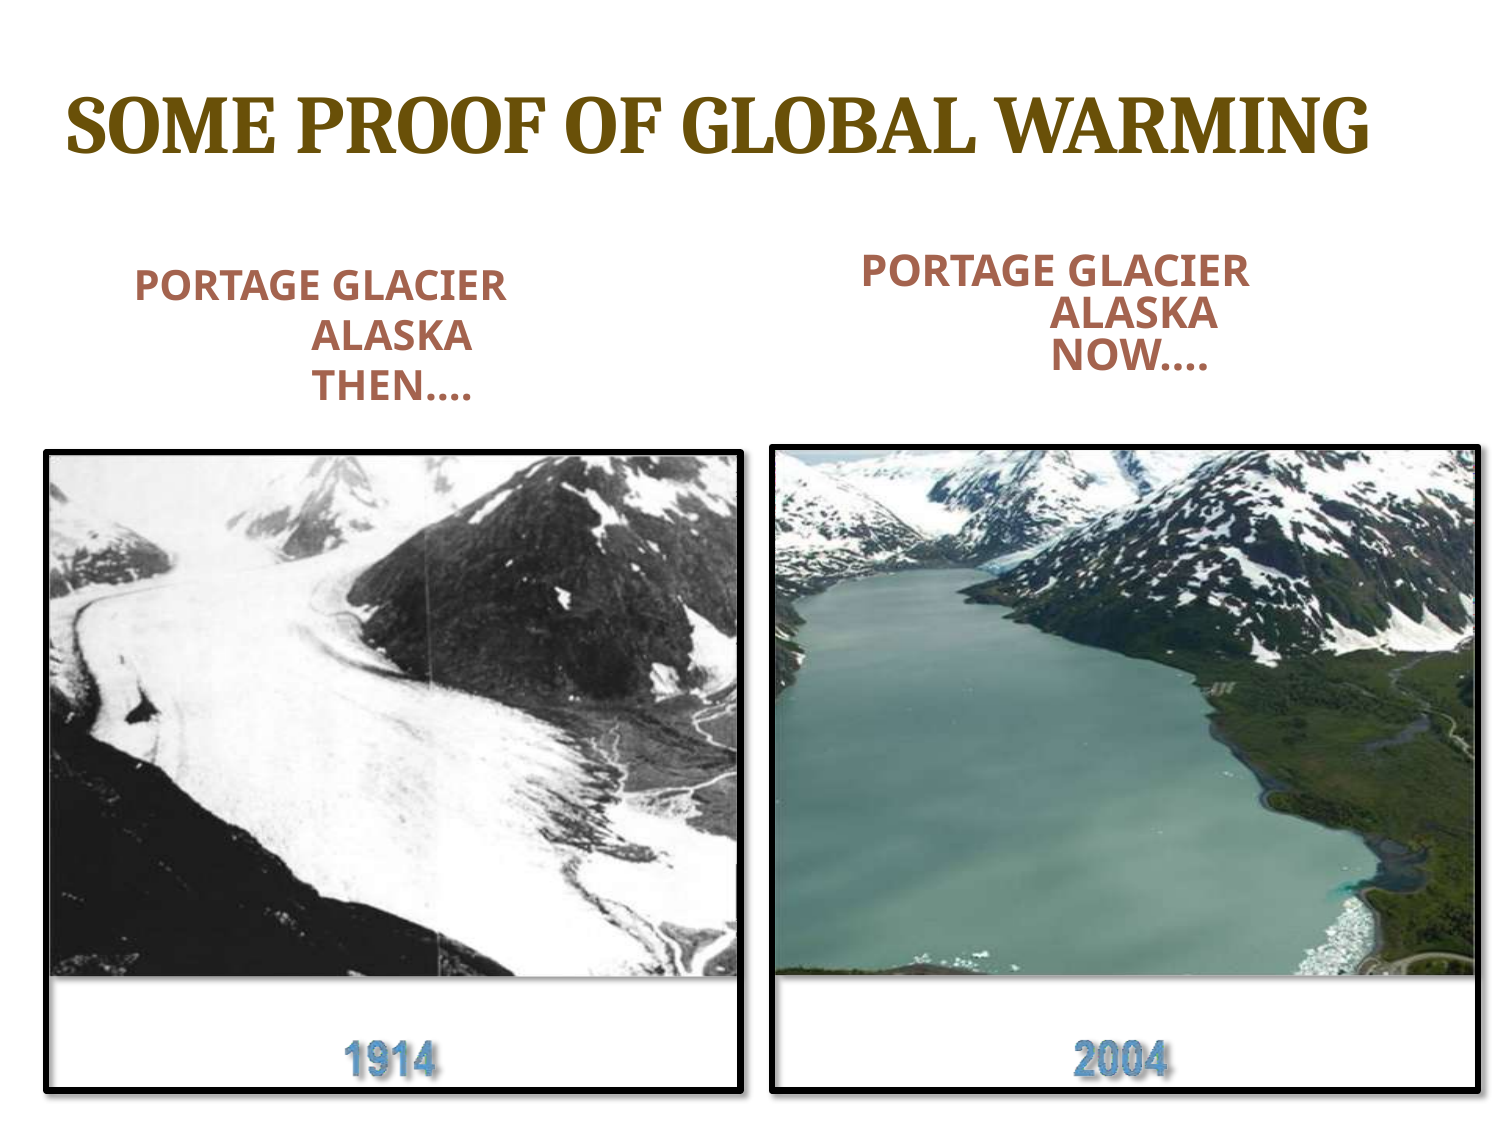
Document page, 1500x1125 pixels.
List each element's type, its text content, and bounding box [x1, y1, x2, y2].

title SOME PROOF OF GLOBAL WARMING [65, 68, 1434, 258]
text_box [38, 444, 757, 1107]
text_box [764, 439, 1495, 1107]
text_box PORTAGE GLACIER ALASKA NOW…. [858, 241, 1380, 380]
text_box PORTAGE GLACIER ALASKA THEN…. [131, 256, 631, 410]
text_box [771, 446, 1479, 1091]
text_box [46, 452, 741, 1091]
